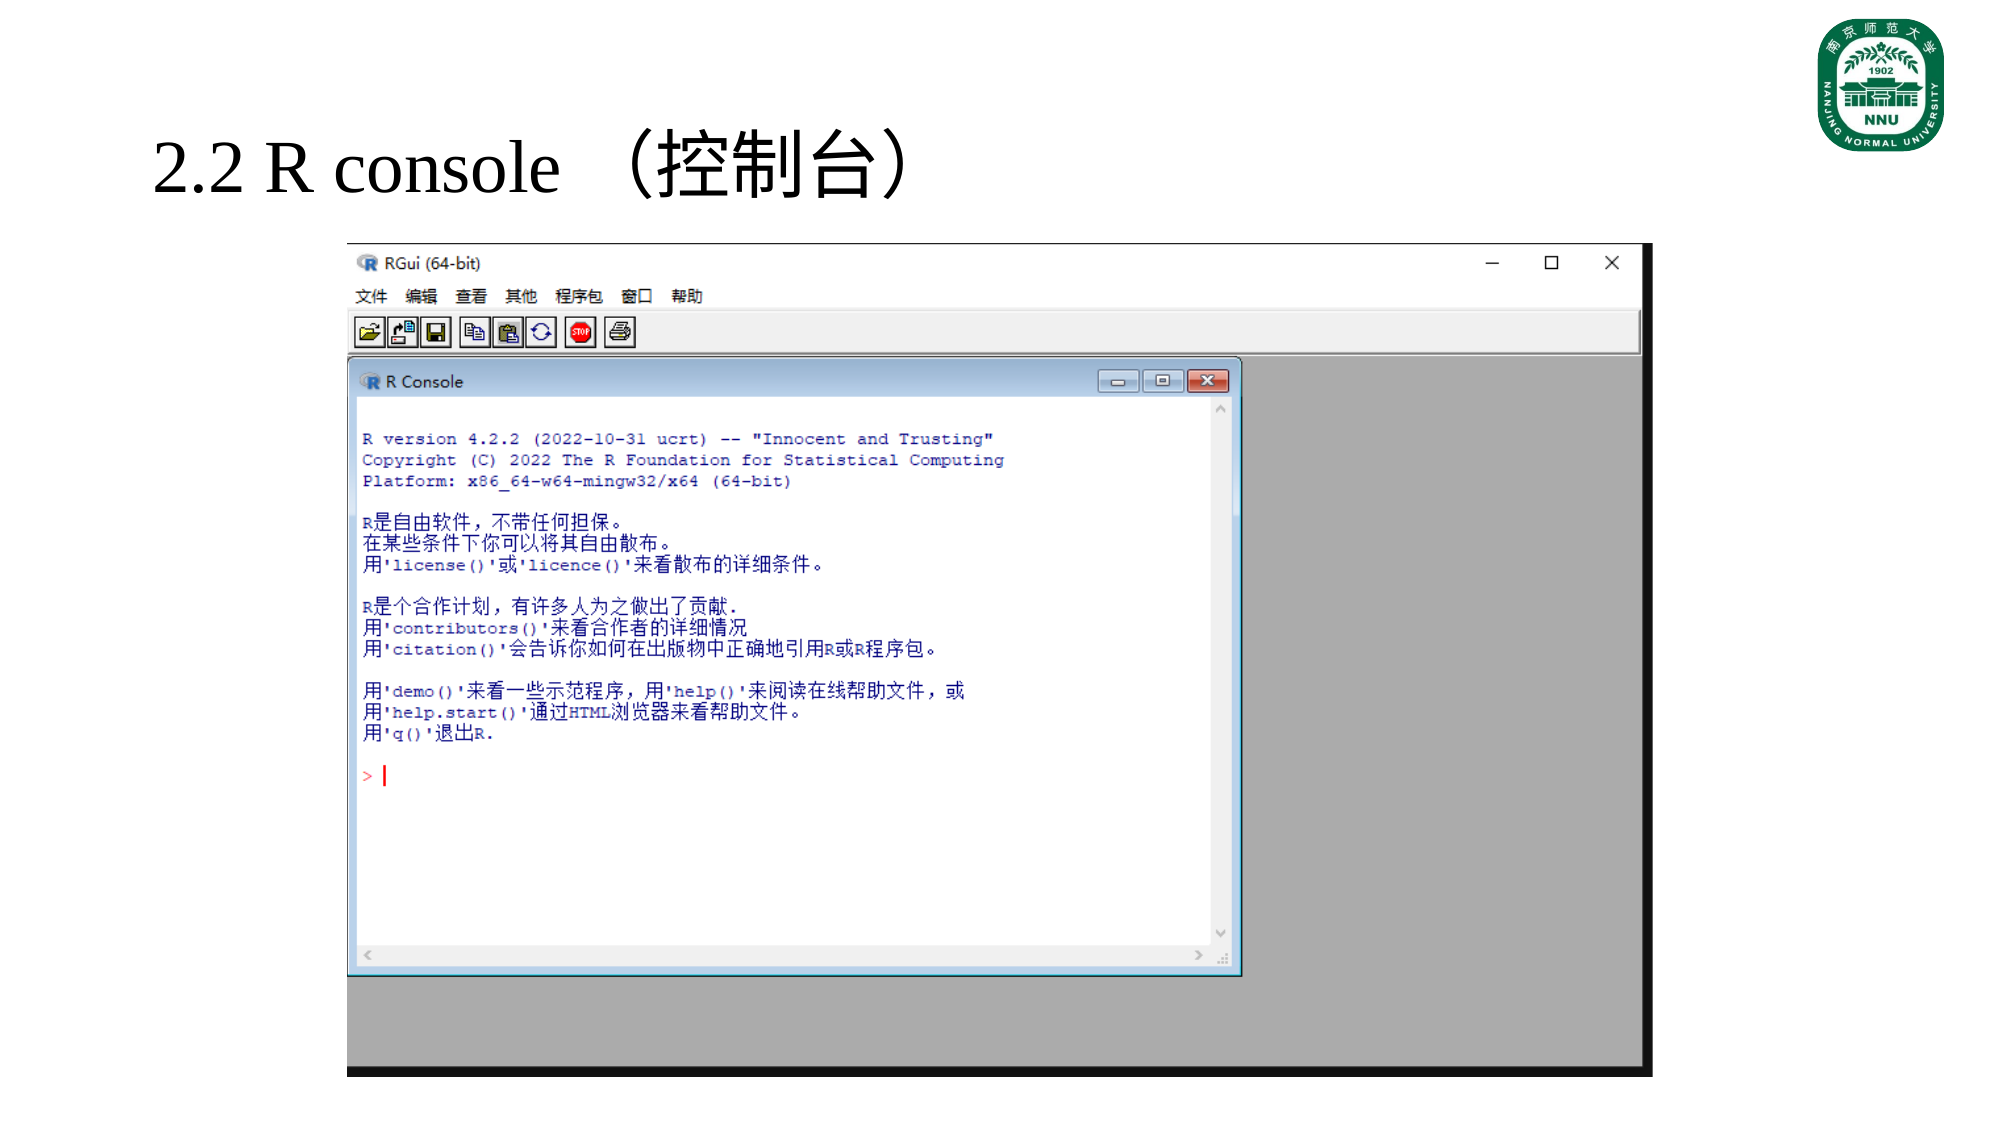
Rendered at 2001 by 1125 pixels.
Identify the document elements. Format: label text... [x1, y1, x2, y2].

title 2.2 R console（控制台） [137, 59, 1863, 278]
picture [1817, 18, 1944, 152]
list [347, 243, 1653, 1078]
